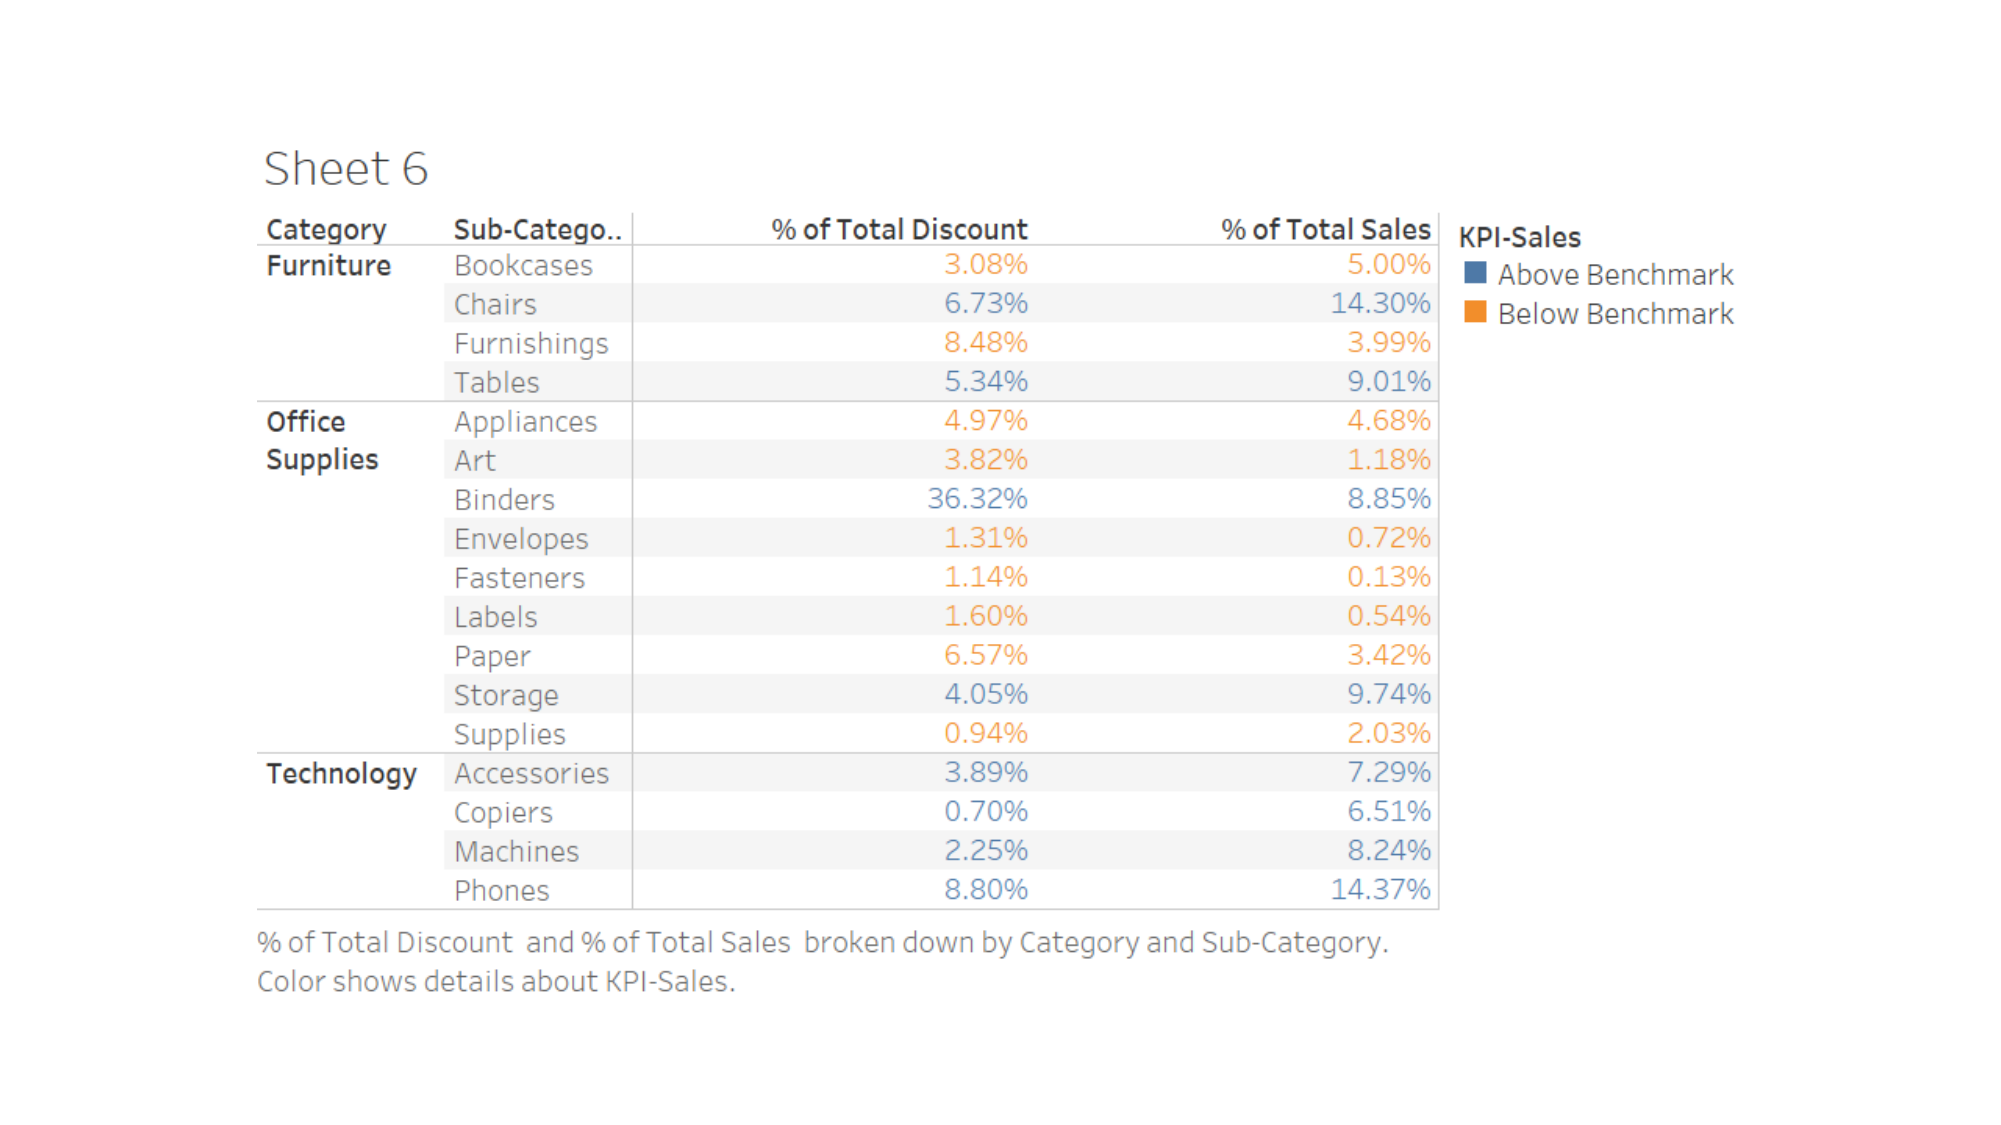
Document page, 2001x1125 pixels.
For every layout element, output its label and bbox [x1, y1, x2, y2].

picture [256, 124, 1743, 1001]
